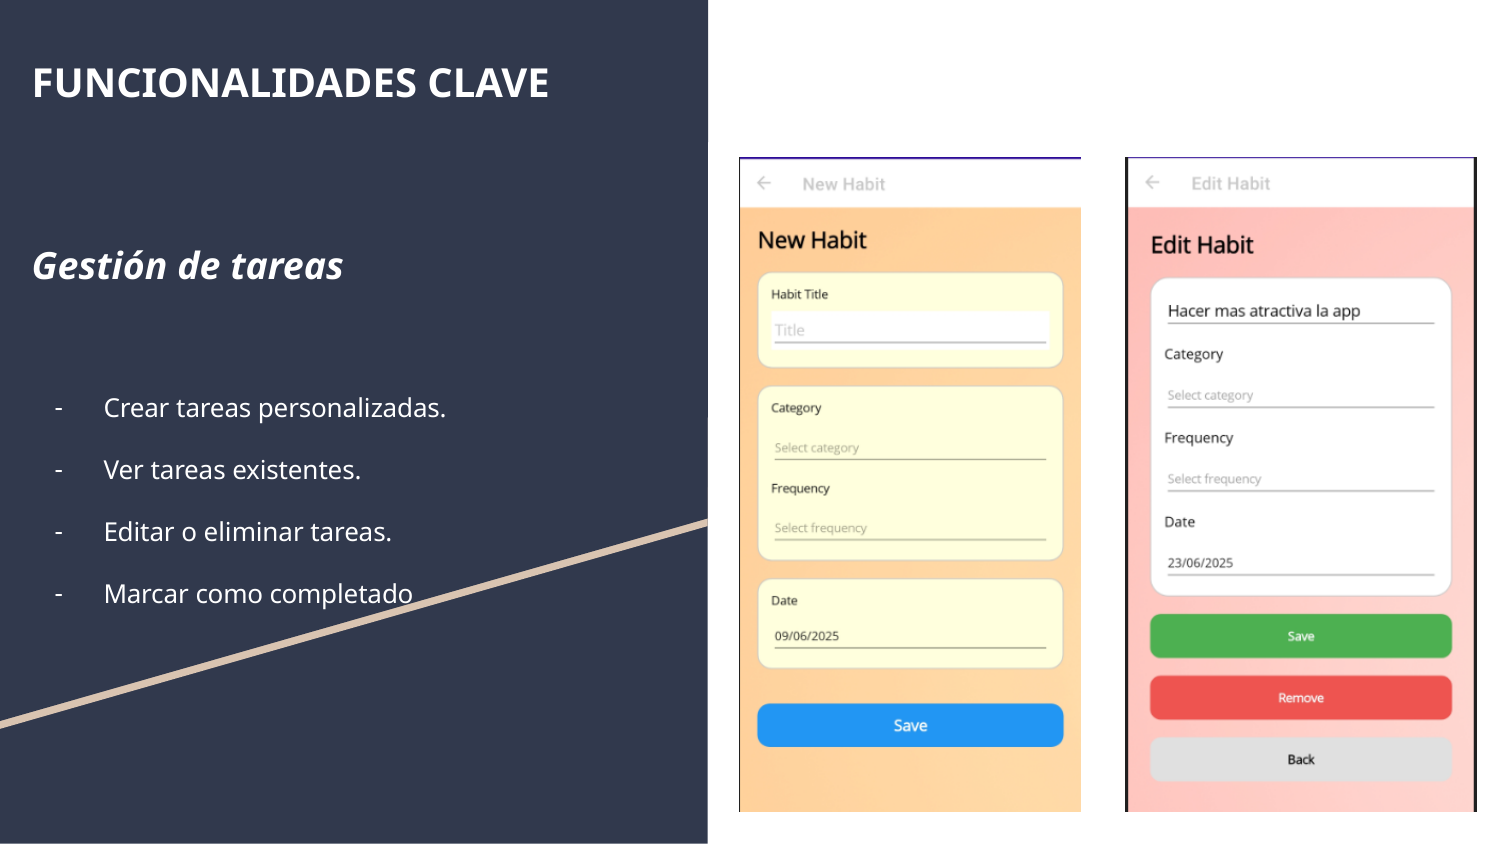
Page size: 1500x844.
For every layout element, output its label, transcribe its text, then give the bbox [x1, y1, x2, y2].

picture [1125, 156, 1478, 812]
picture [739, 156, 1081, 812]
list Crear tareas personalizadas. Ver tareas existentes. Editar o eliminar tareas. Marcar como completado [16, 345, 700, 624]
title Gestión de tareas [16, 226, 373, 315]
title FUNCIONALIDADES CLAVE [16, 42, 679, 148]
